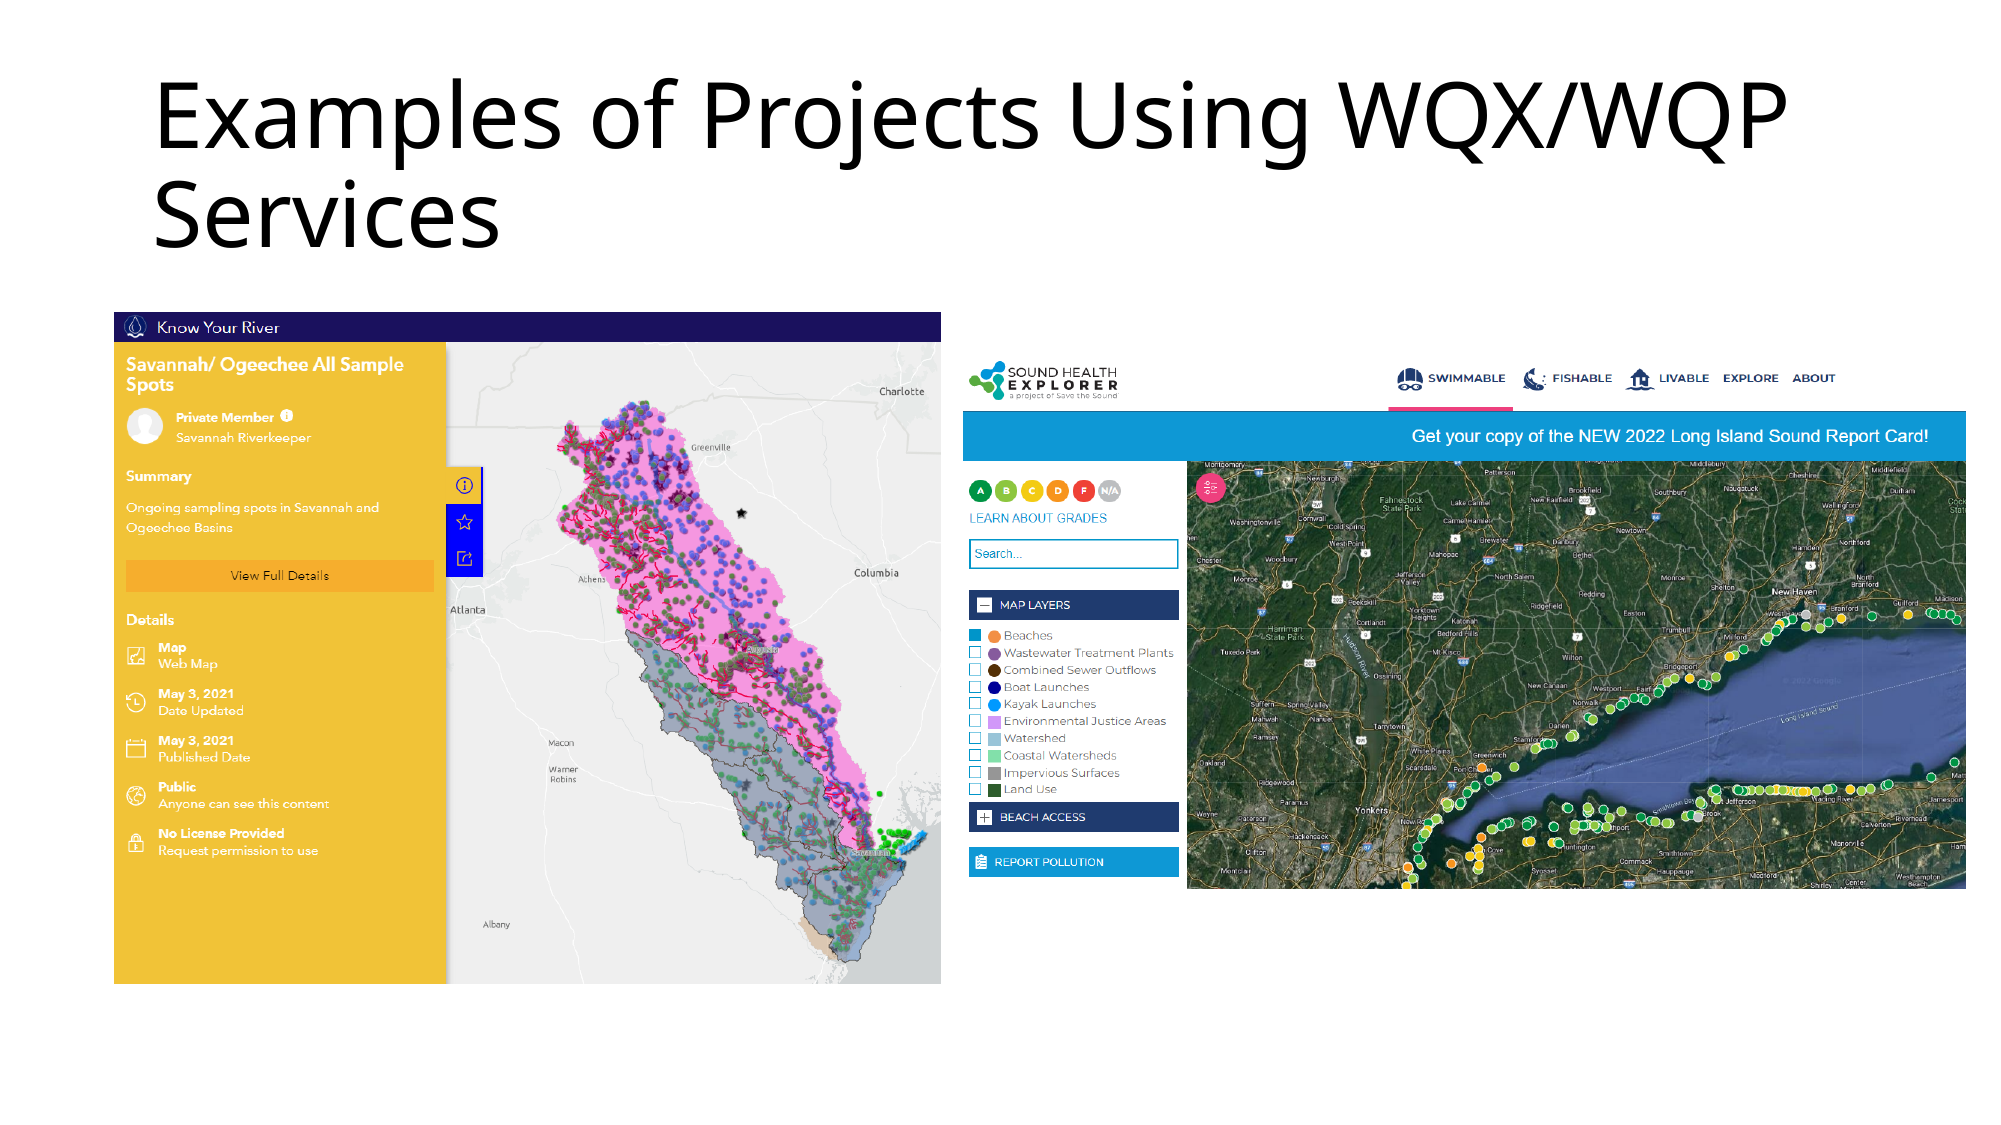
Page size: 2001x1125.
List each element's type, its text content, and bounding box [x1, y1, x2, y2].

picture [963, 351, 1966, 411]
picture [963, 462, 1966, 889]
title Examples of Projects Using WQX/WQP Services [137, 59, 1863, 278]
picture [1689, 433, 1694, 441]
picture [1580, 430, 1584, 441]
picture [1503, 433, 1508, 445]
picture [114, 312, 941, 984]
picture [1728, 430, 1732, 441]
